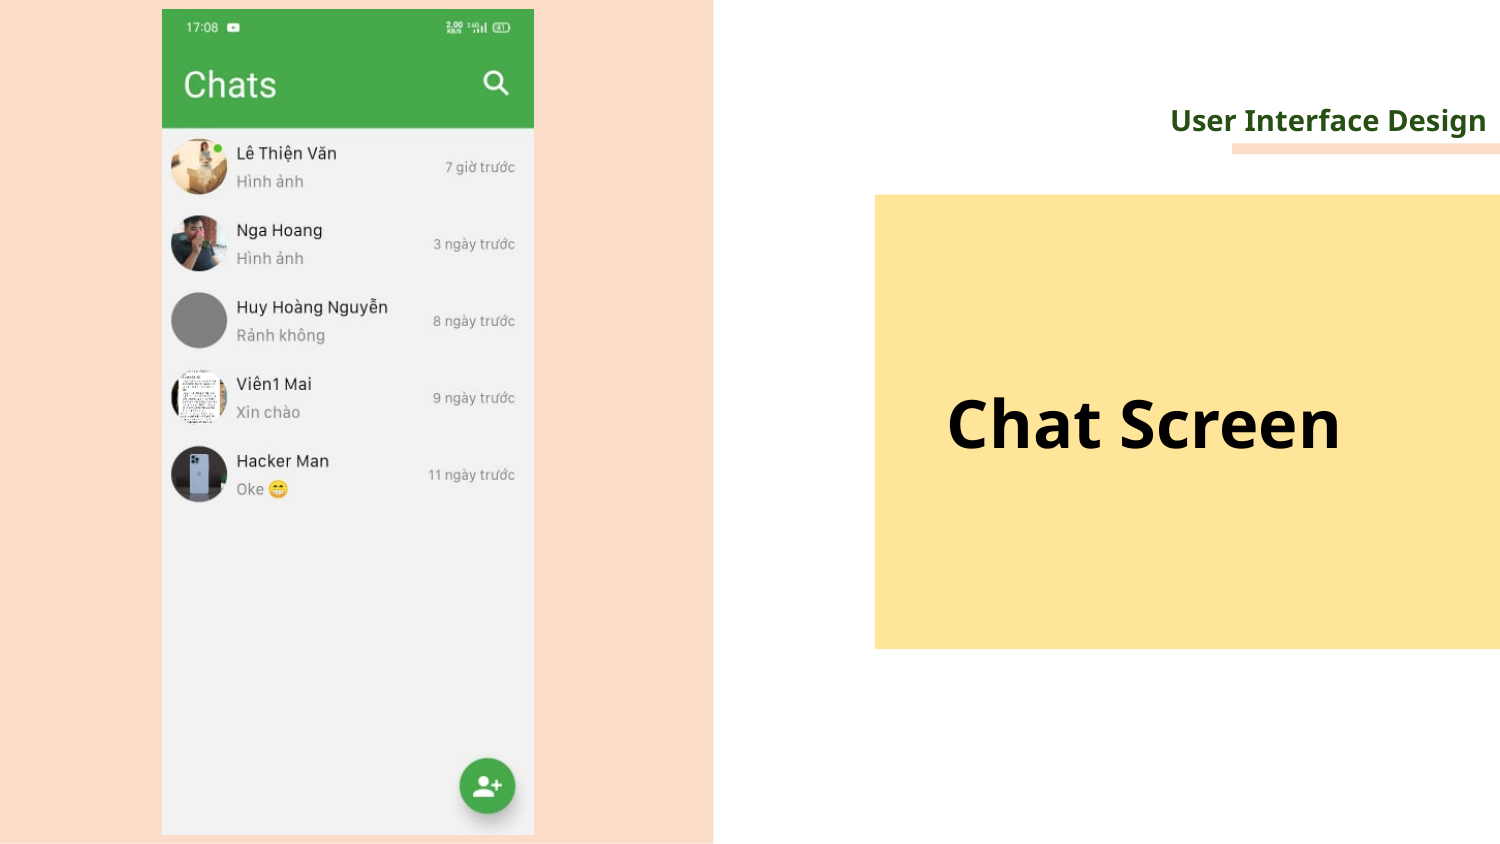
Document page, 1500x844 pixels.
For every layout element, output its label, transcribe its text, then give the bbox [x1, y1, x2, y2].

text_box User Interface Design [553, 87, 1500, 155]
title Chat Screen [815, 279, 1358, 565]
text_box [0, 0, 714, 844]
picture [162, 8, 535, 835]
text_box [874, 194, 1500, 650]
